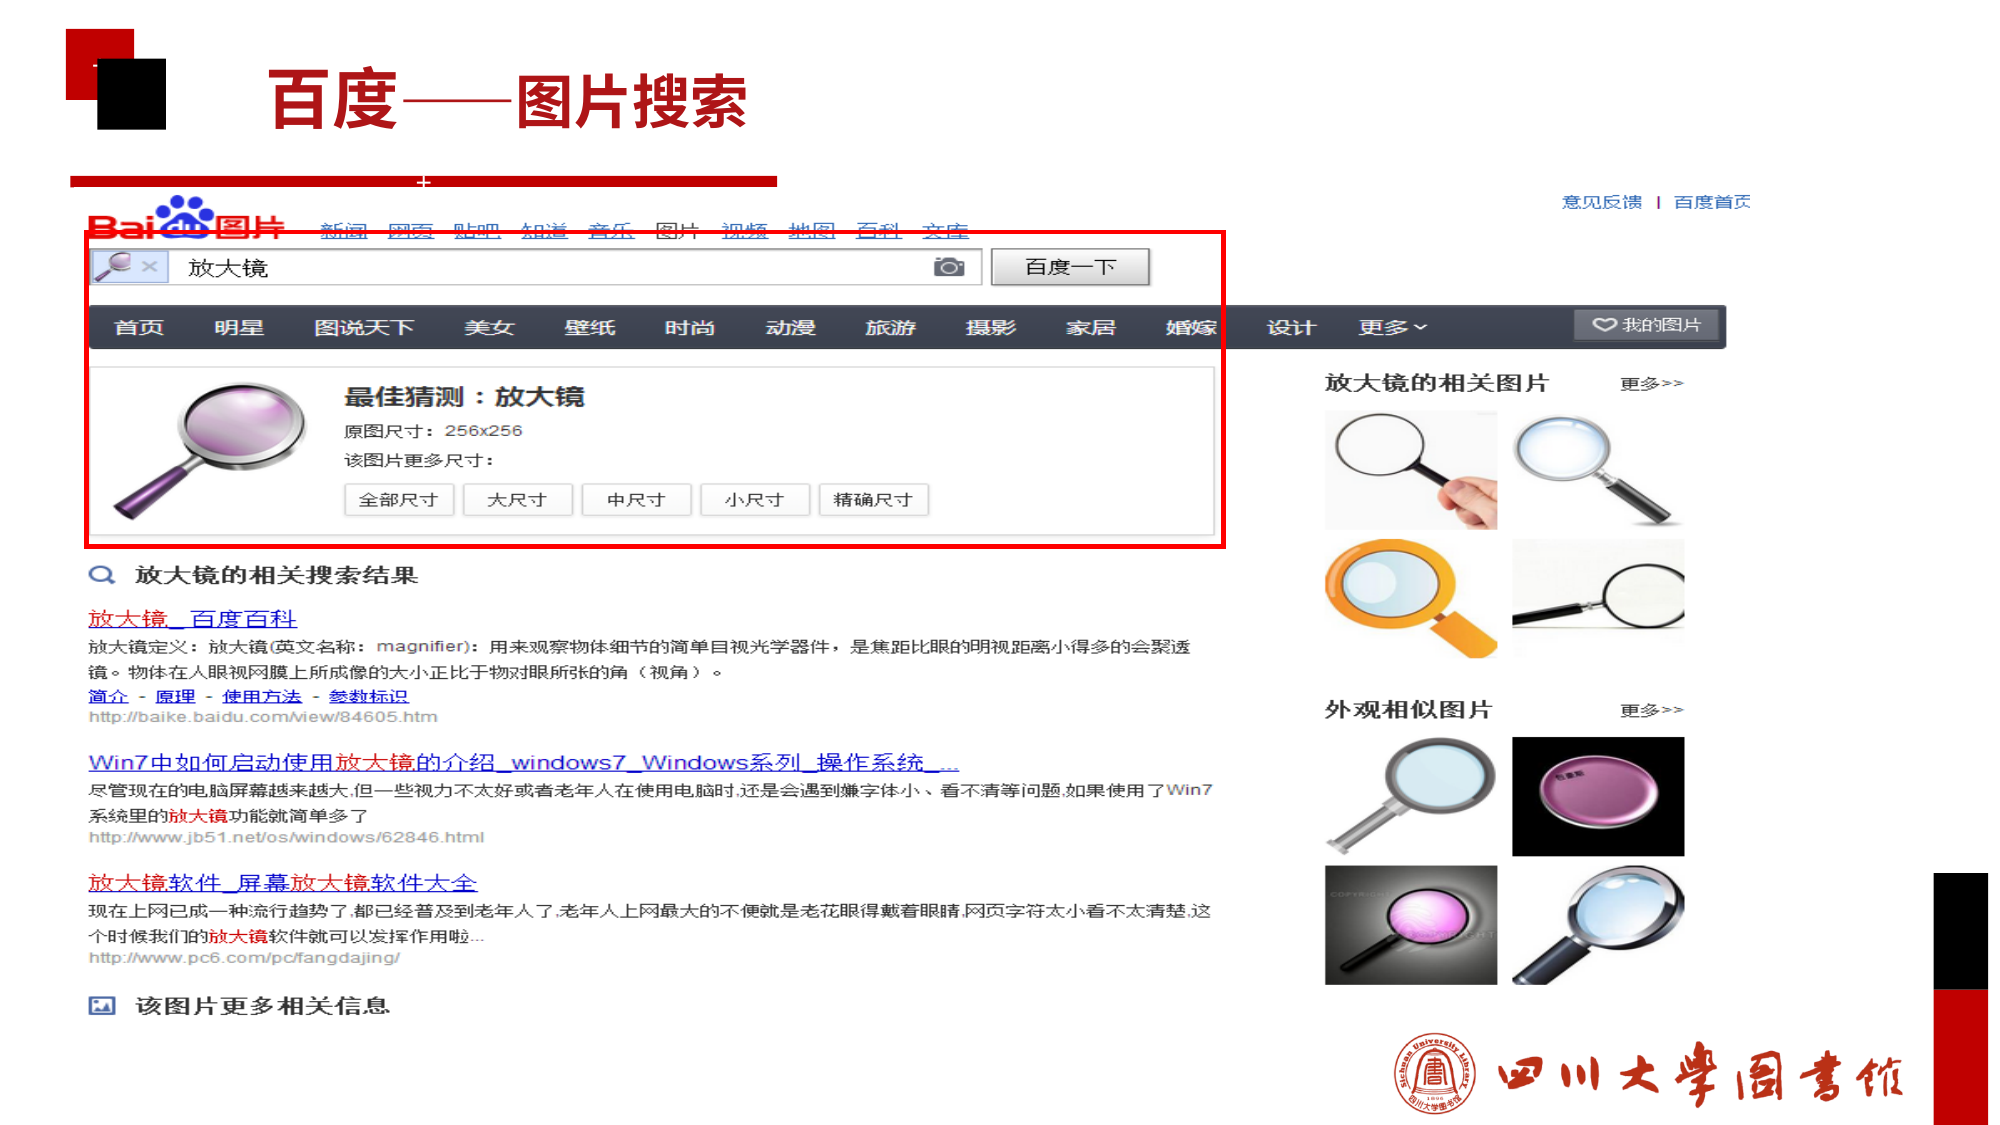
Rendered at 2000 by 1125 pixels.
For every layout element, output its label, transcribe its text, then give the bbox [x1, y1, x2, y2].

picture [74, 187, 1750, 1022]
picture [1393, 1031, 1903, 1115]
text_box 百度——图片搜索 [175, 49, 764, 144]
